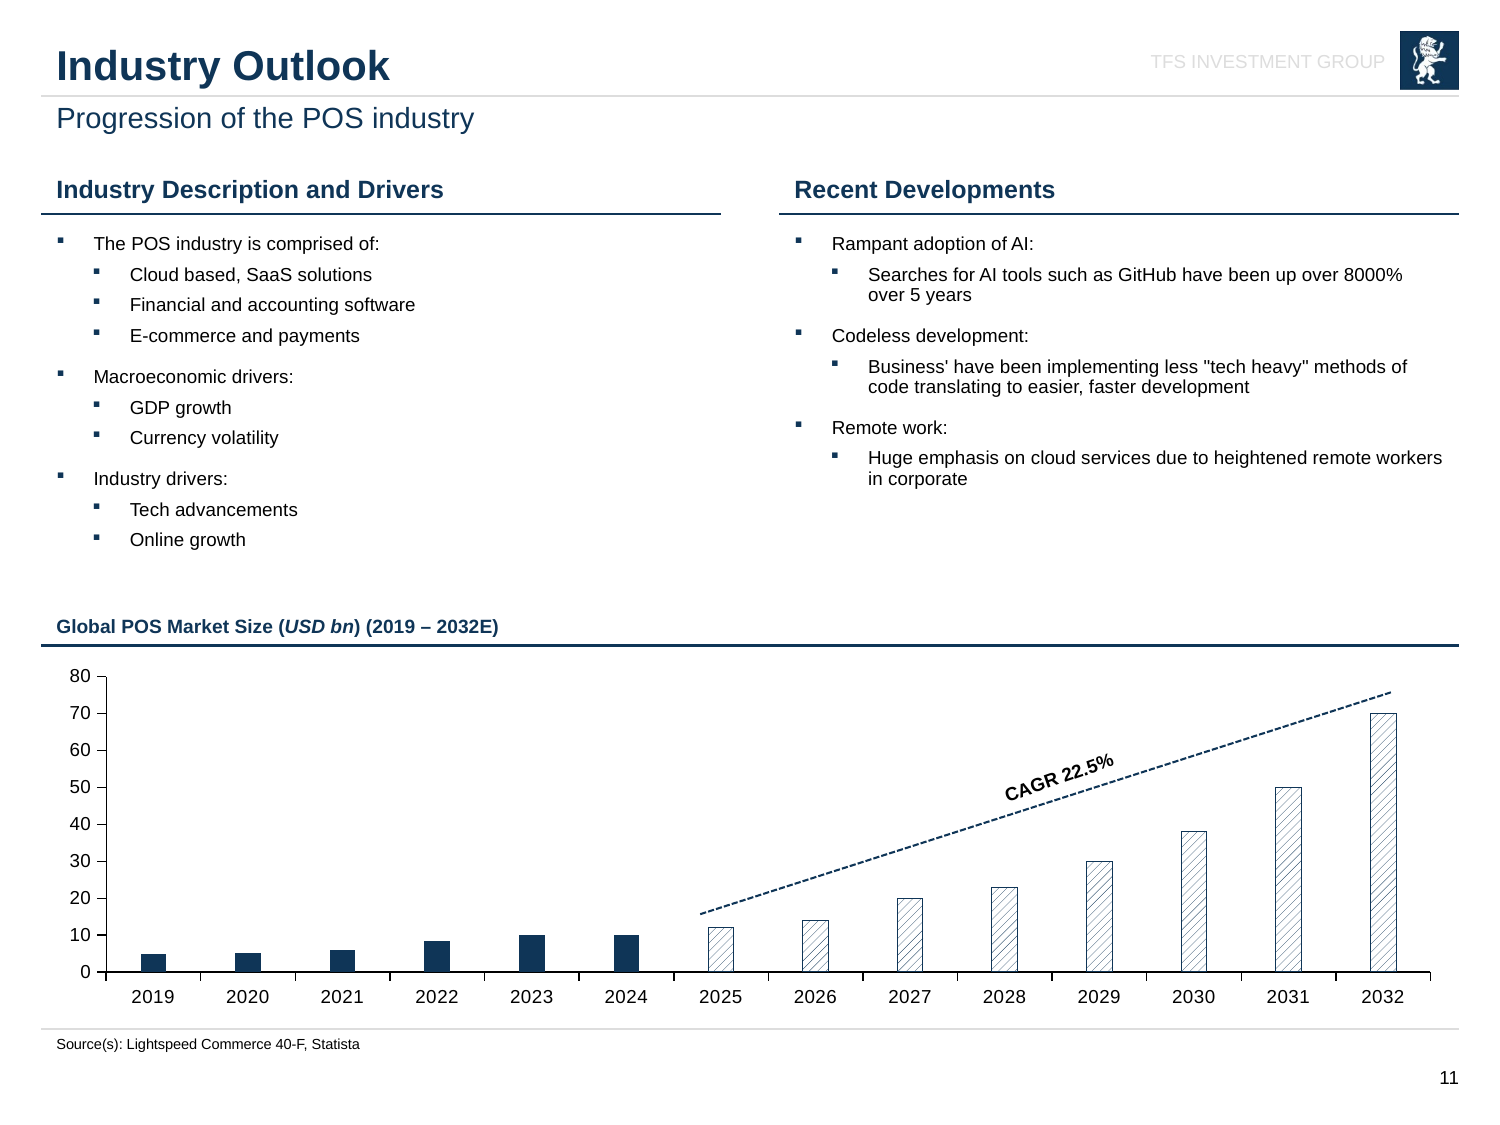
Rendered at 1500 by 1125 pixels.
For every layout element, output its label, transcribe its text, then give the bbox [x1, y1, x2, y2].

picture [1400, 31, 1459, 90]
list Source(s): Lightspeed Commerce 40-F, Statista [41, 1034, 1412, 1094]
list Recent Developments [779, 166, 1459, 215]
title Industry Outlook [41, 30, 1134, 96]
list Rampant adoption of AI: Searches for AI tools such as GitHub have been up over 8000% over 5 years Codeless development: Business' have been implementing less "tech heavy" methods of code translating to easier, faster development Remote work: Huge emphasis on cloud services due to heightened remote workers in corporate [779, 227, 1459, 585]
list Industry Description and Drivers [41, 166, 721, 215]
list The POS industry is comprised of: Cloud based, SaaS solutions Financial and accounting software E-commerce and payments Macroeconomic drivers: GDP growth Currency volatility Industry drivers: Tech advancements Online growth [41, 227, 721, 585]
chart [41, 658, 1459, 1016]
list Global POS Market Size (USD bn) (2019 – 2032E) [41, 598, 1459, 646]
list Progression of the POS industry [41, 95, 1459, 166]
